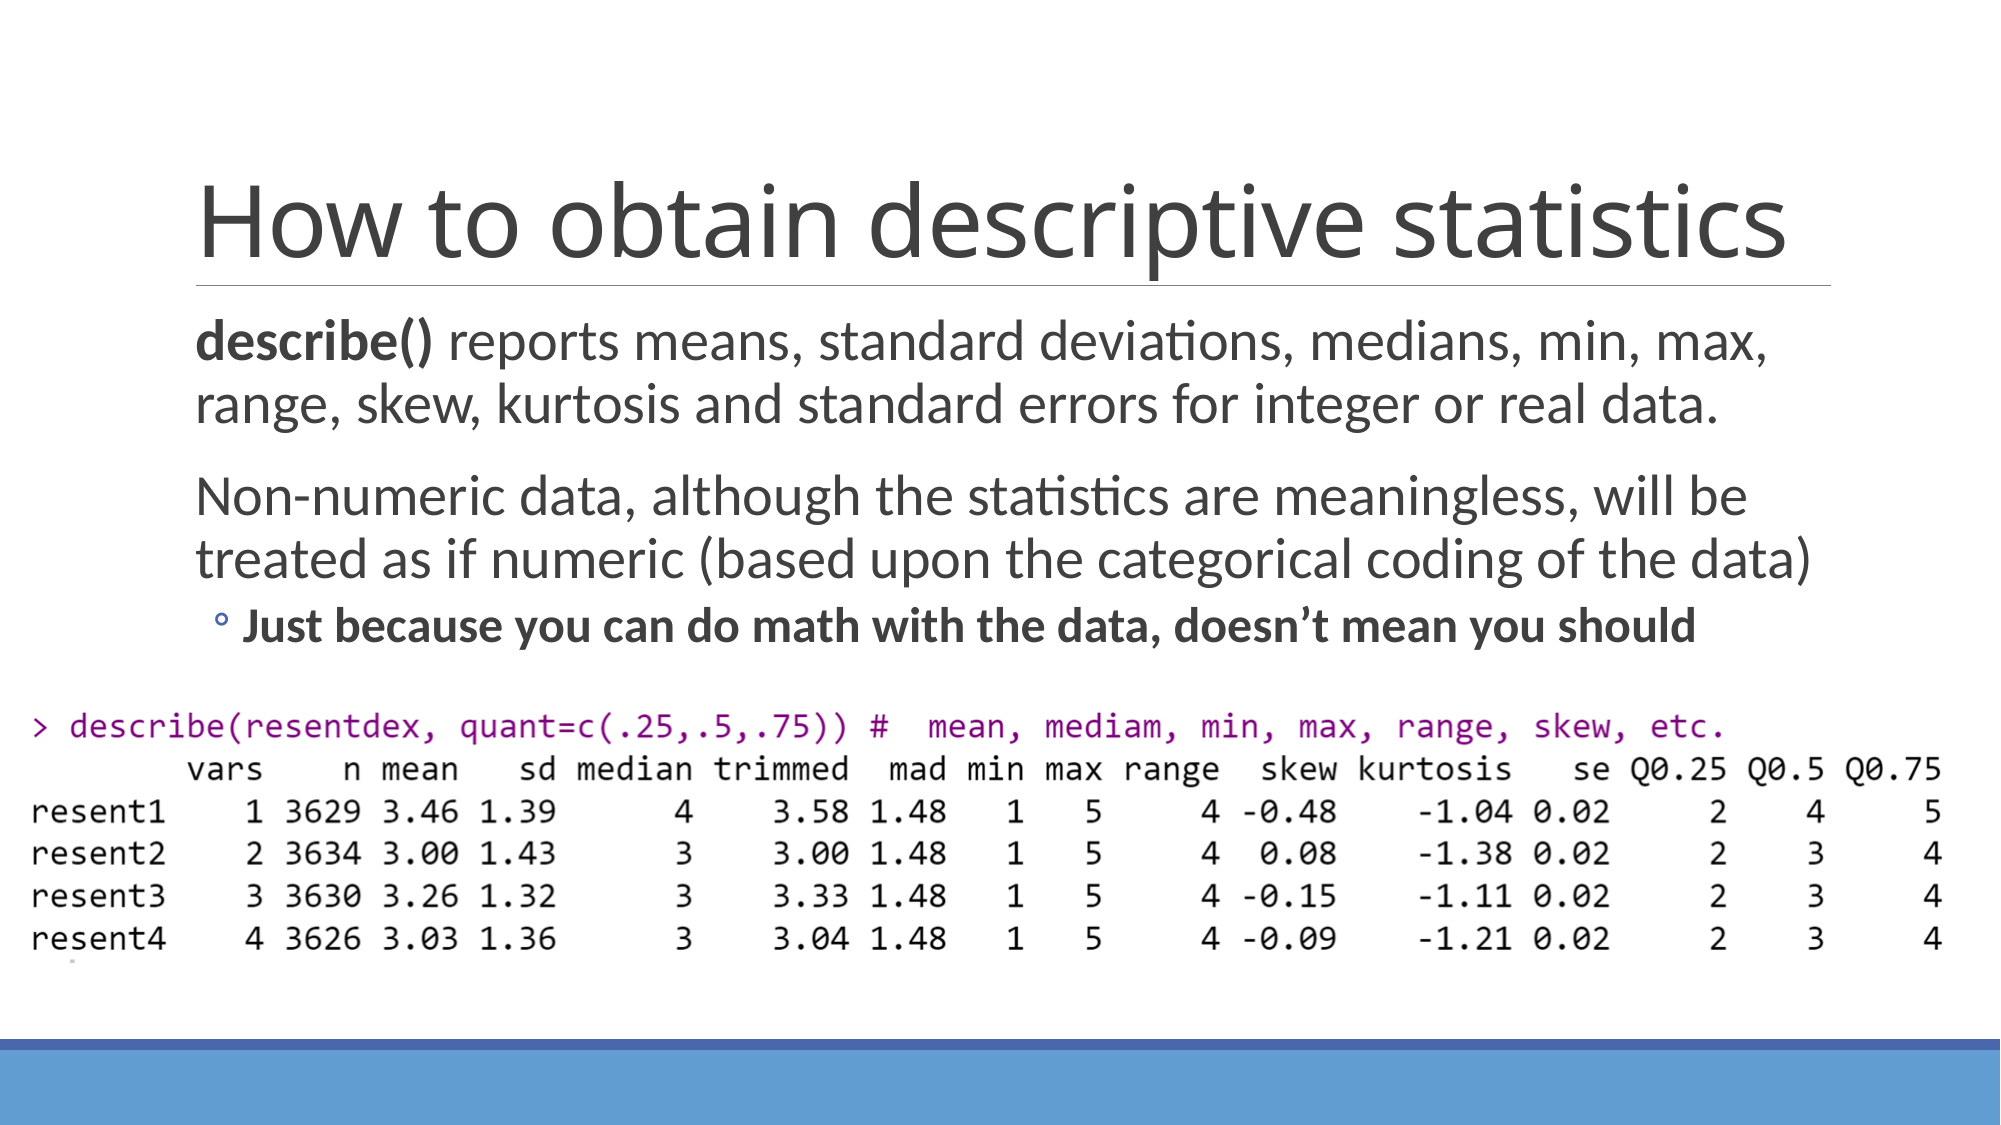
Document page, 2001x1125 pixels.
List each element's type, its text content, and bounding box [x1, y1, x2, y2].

list describe() reports means, standard deviations, medians, min, max, range, skew, kurtosis and standard errors for integer or real data. Non-numeric data, although the statistics are meaningless, will be treated as if numeric (based upon the categorical coding of the data) Just because you can do math with the data, doesn’t mean you should [180, 302, 1830, 706]
picture [23, 710, 1977, 964]
title How to obtain descriptive statistics [180, 47, 1830, 285]
